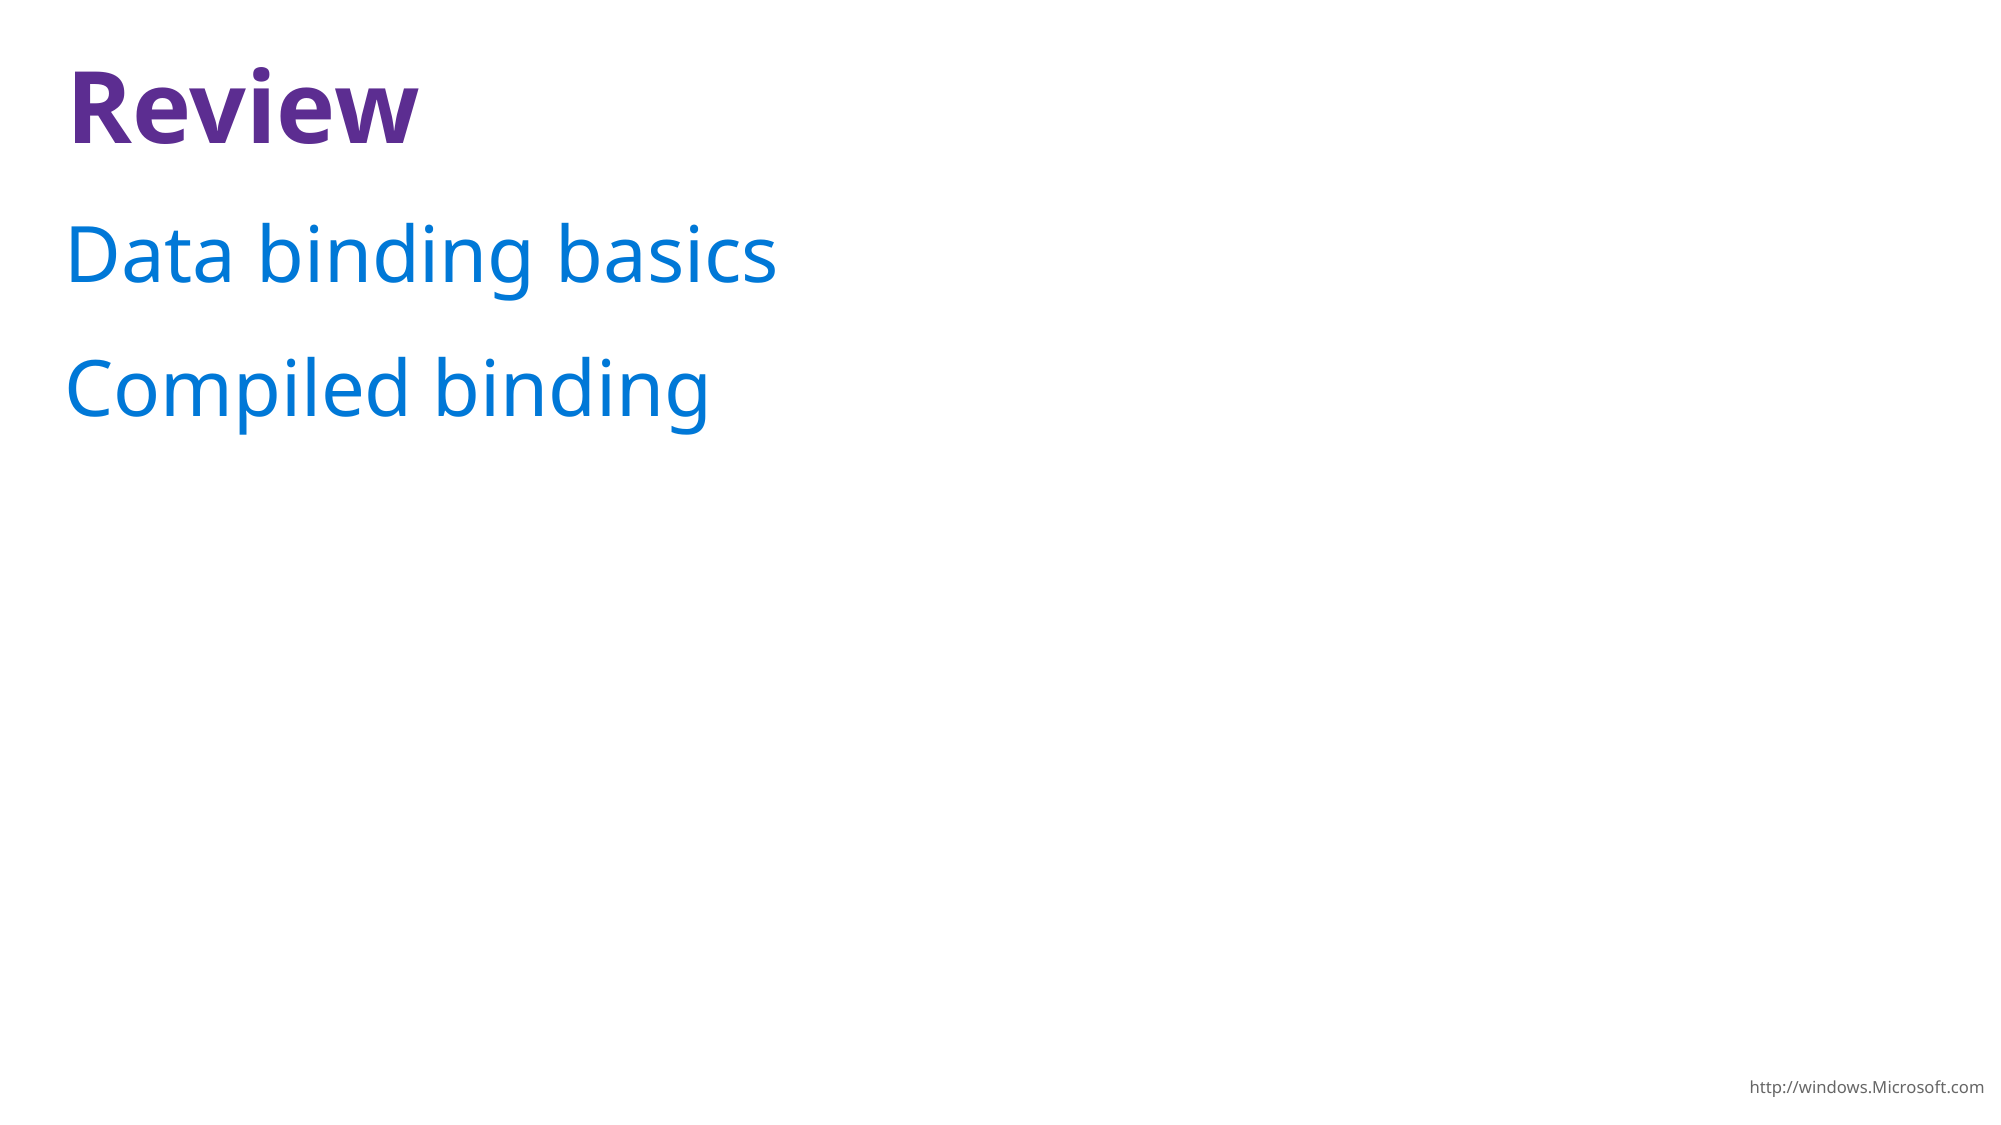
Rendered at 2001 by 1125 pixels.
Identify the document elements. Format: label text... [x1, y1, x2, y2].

list Data binding basics Compiled binding [42, 197, 1960, 1125]
